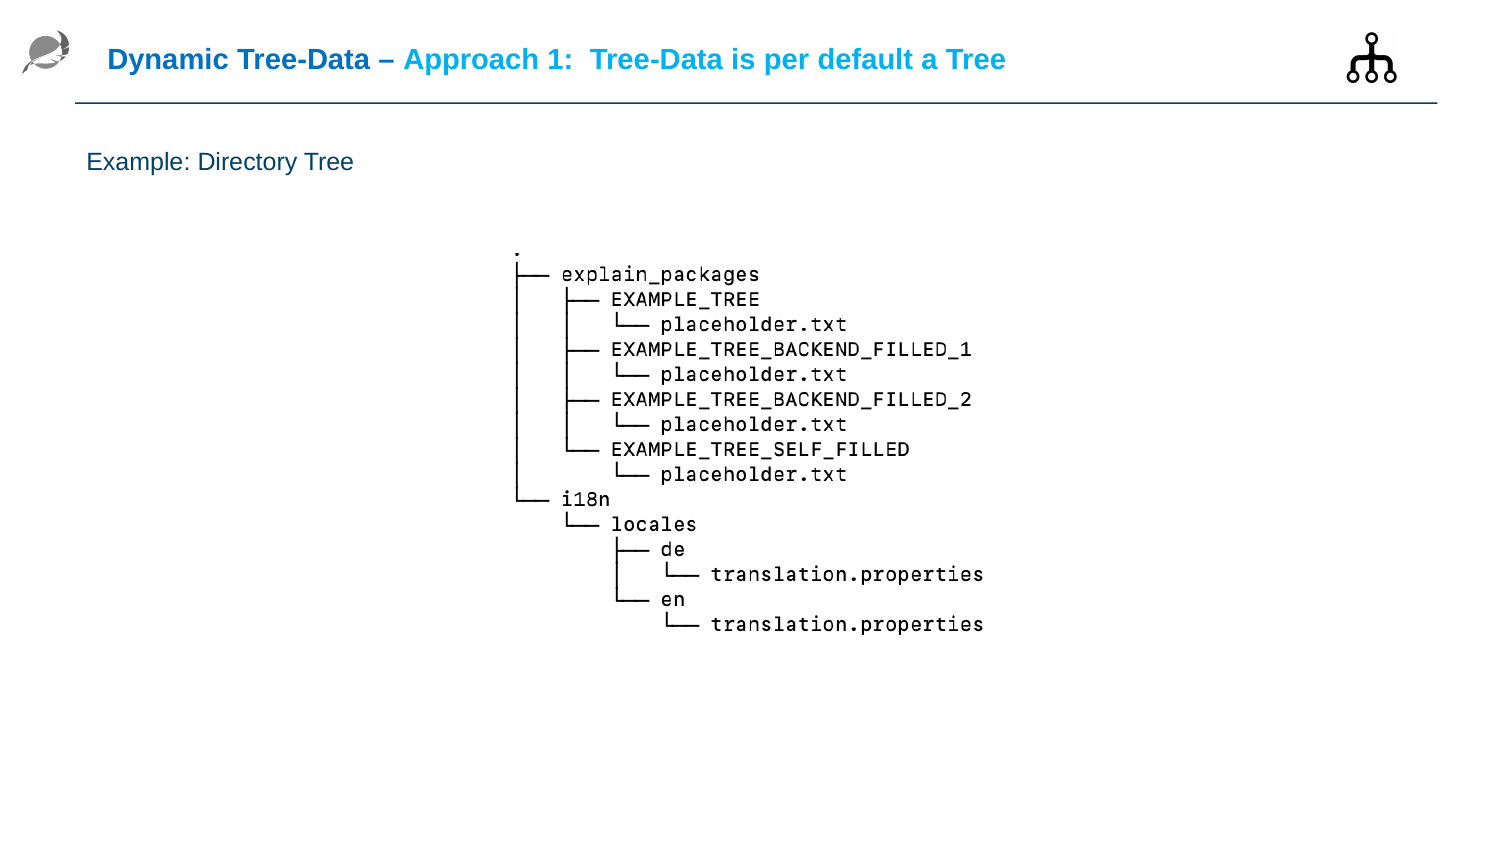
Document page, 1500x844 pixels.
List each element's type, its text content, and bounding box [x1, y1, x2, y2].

text_box Example: Directory Tree [71, 137, 370, 183]
picture [16, 27, 75, 76]
picture [507, 245, 1028, 652]
picture [1345, 31, 1399, 84]
text_box Dynamic Tree-Data – Approach 1: Tree-Data is per default a Tree [93, 33, 1022, 83]
